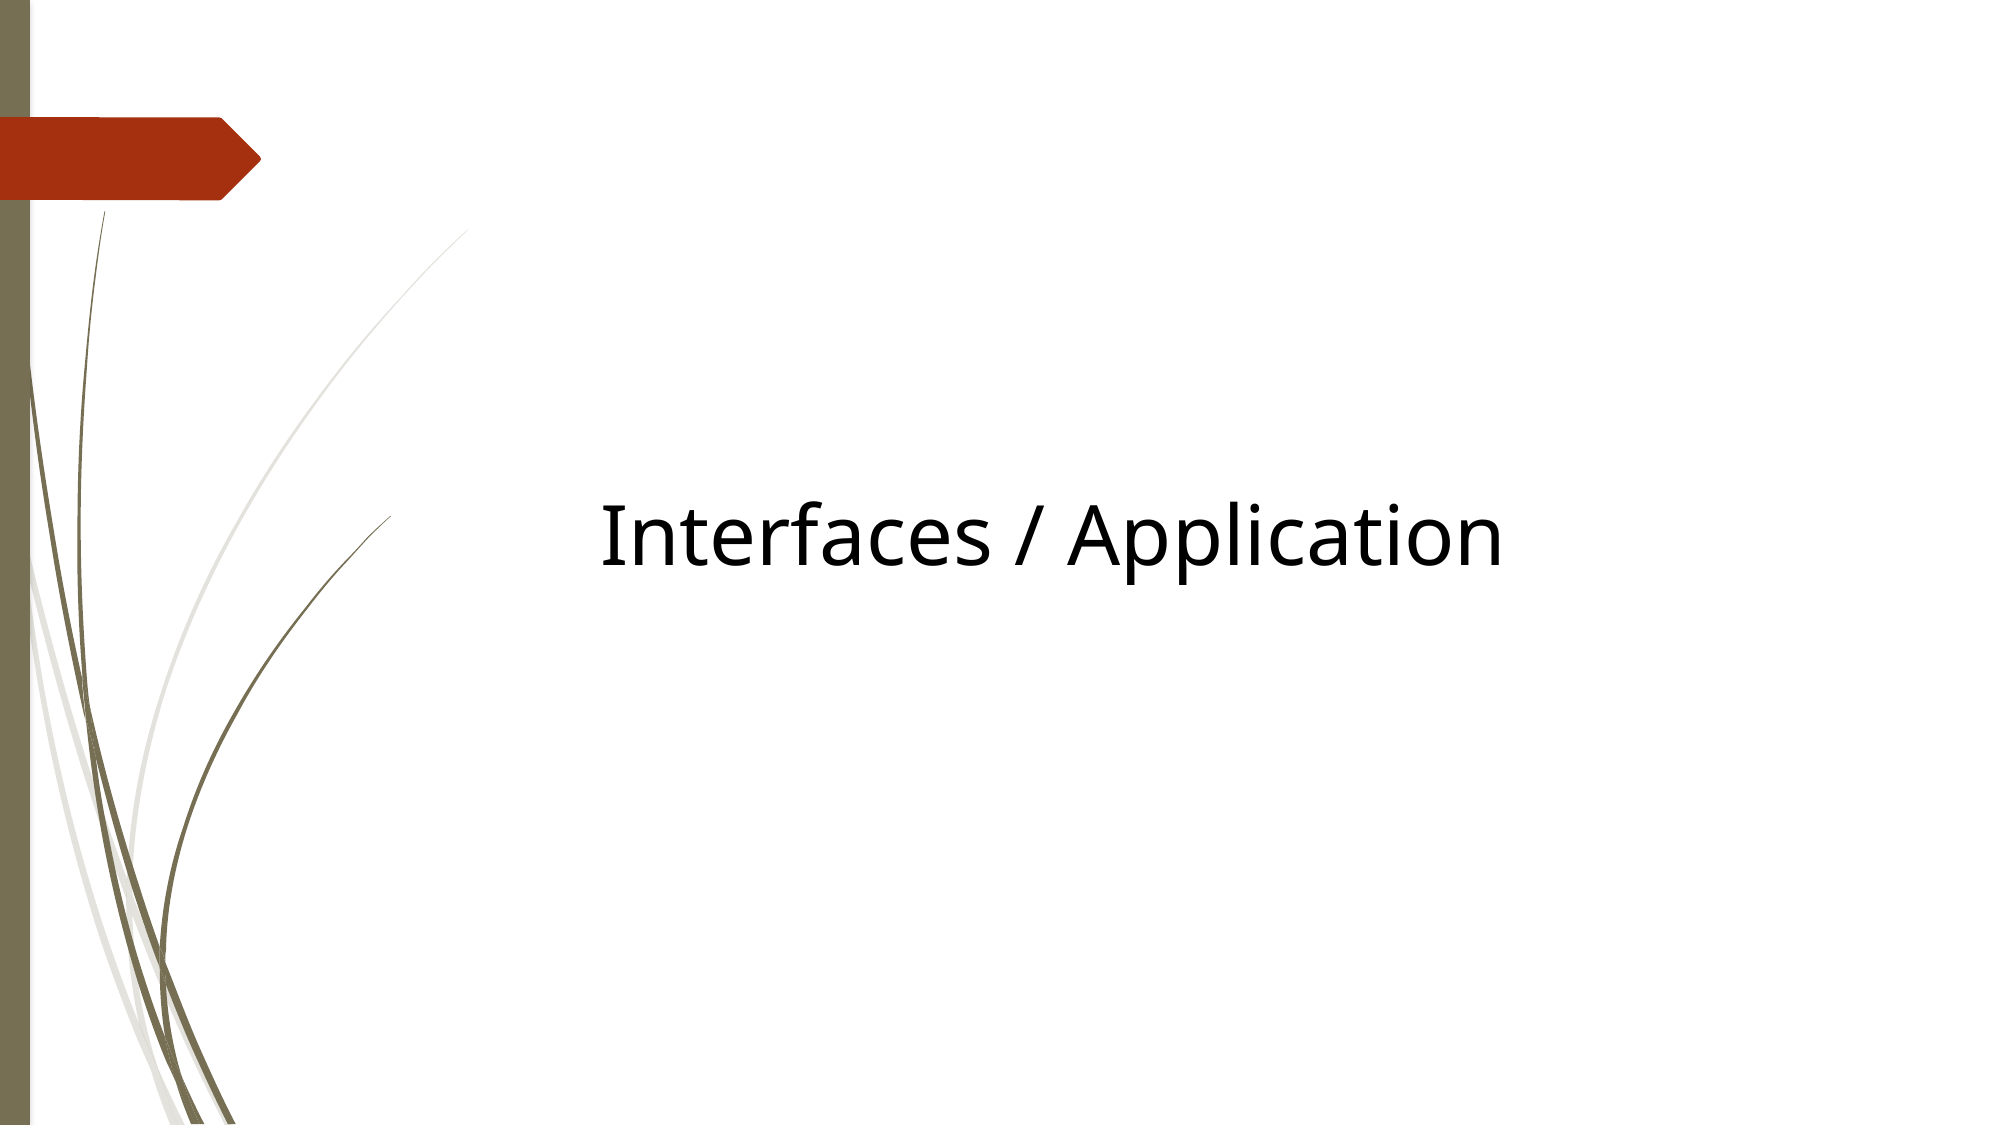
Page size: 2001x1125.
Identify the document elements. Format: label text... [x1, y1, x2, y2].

text_box Interfaces / Application [585, 474, 1522, 590]
